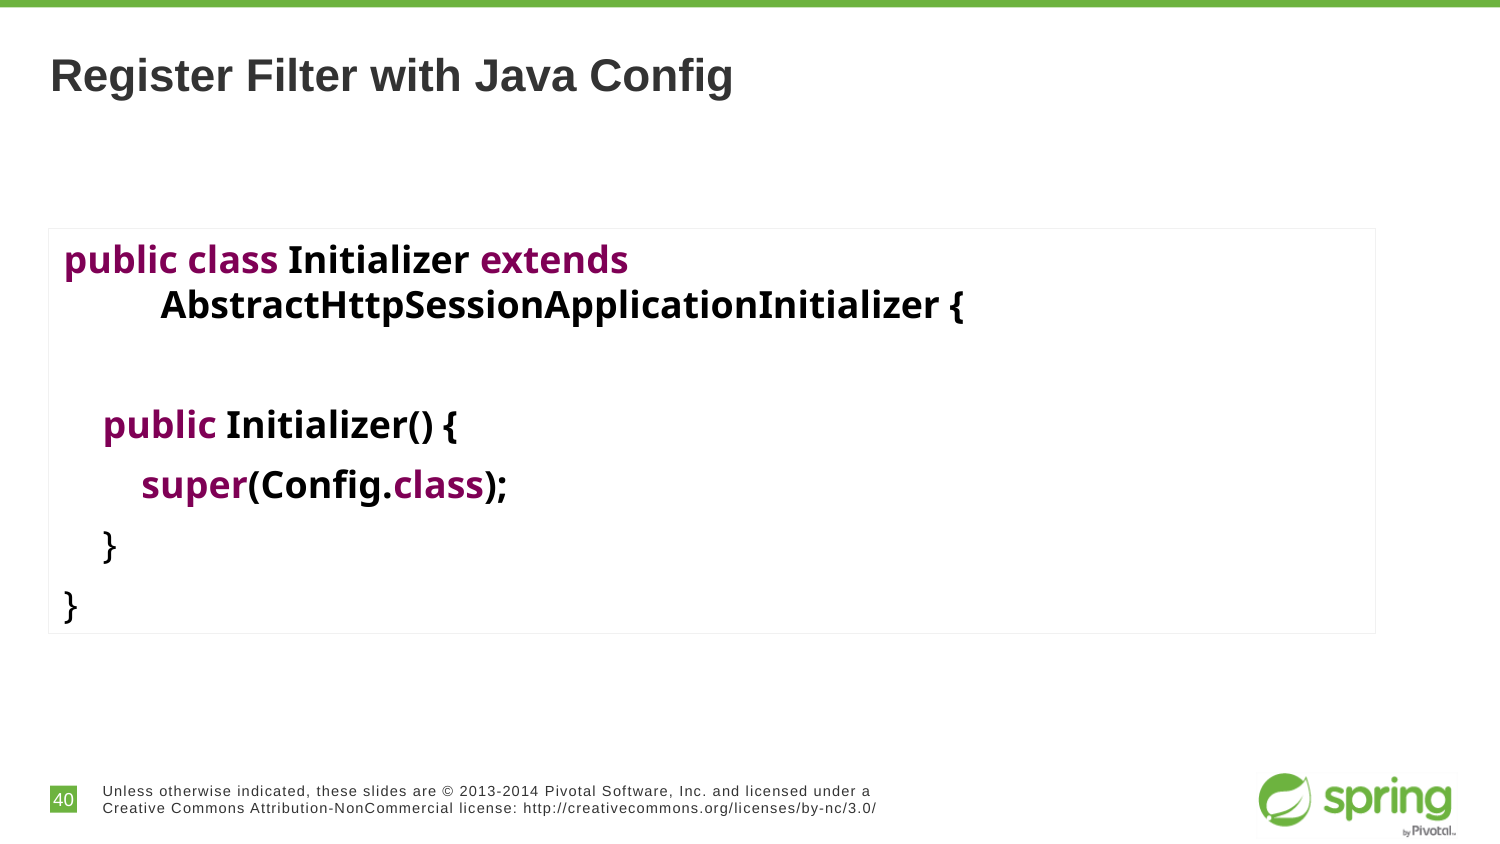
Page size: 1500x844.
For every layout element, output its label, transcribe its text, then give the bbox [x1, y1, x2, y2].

text_box public class Initializer extends AbstractHttpSessionApplicationInitializer { public Initializer() { super(Config.class); } } [48, 228, 1376, 634]
picture [1256, 772, 1458, 839]
title Register Filter with Java Config [49, 49, 1451, 97]
